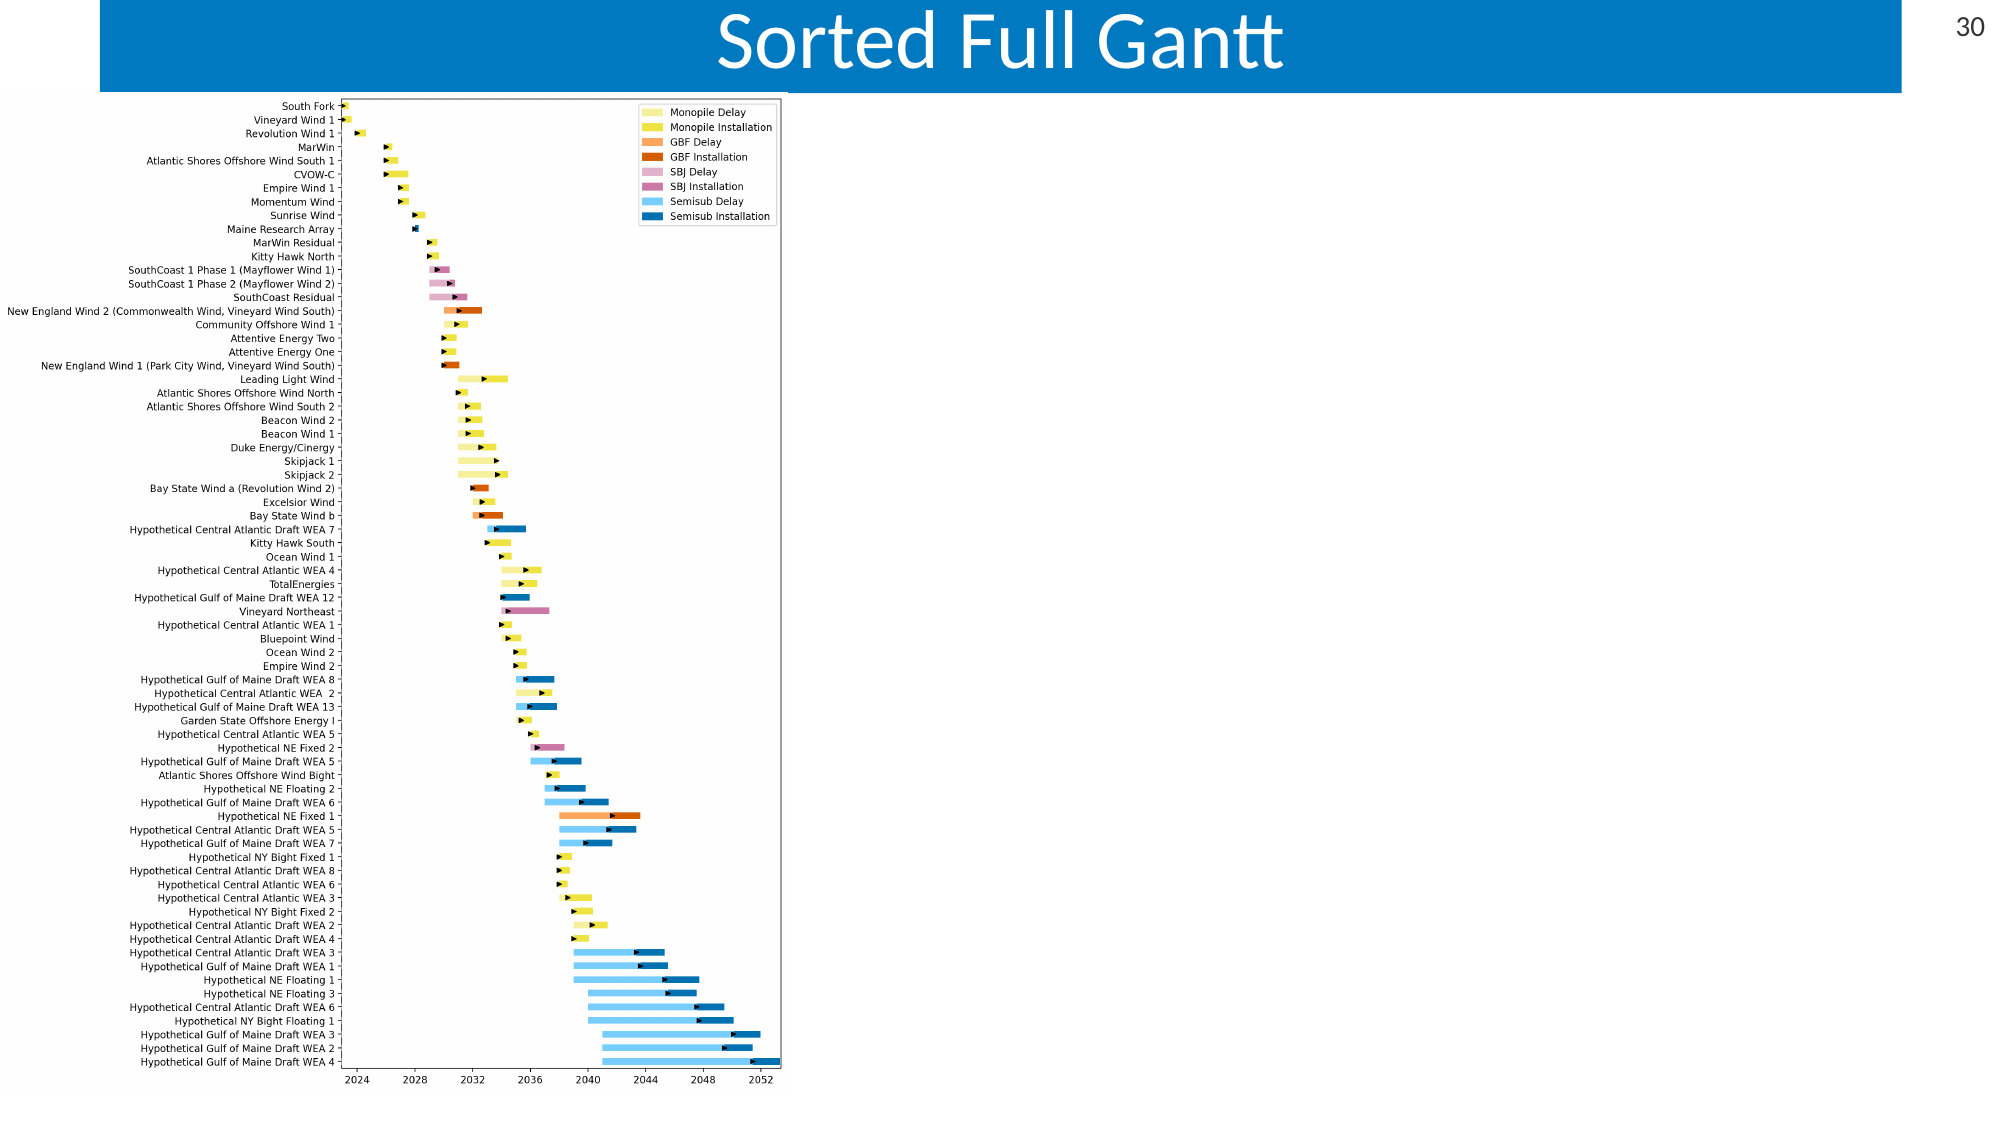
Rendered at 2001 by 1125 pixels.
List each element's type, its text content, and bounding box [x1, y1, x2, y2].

title Sorted Full Gantt [99, 0, 1902, 94]
picture [0, 92, 788, 1093]
